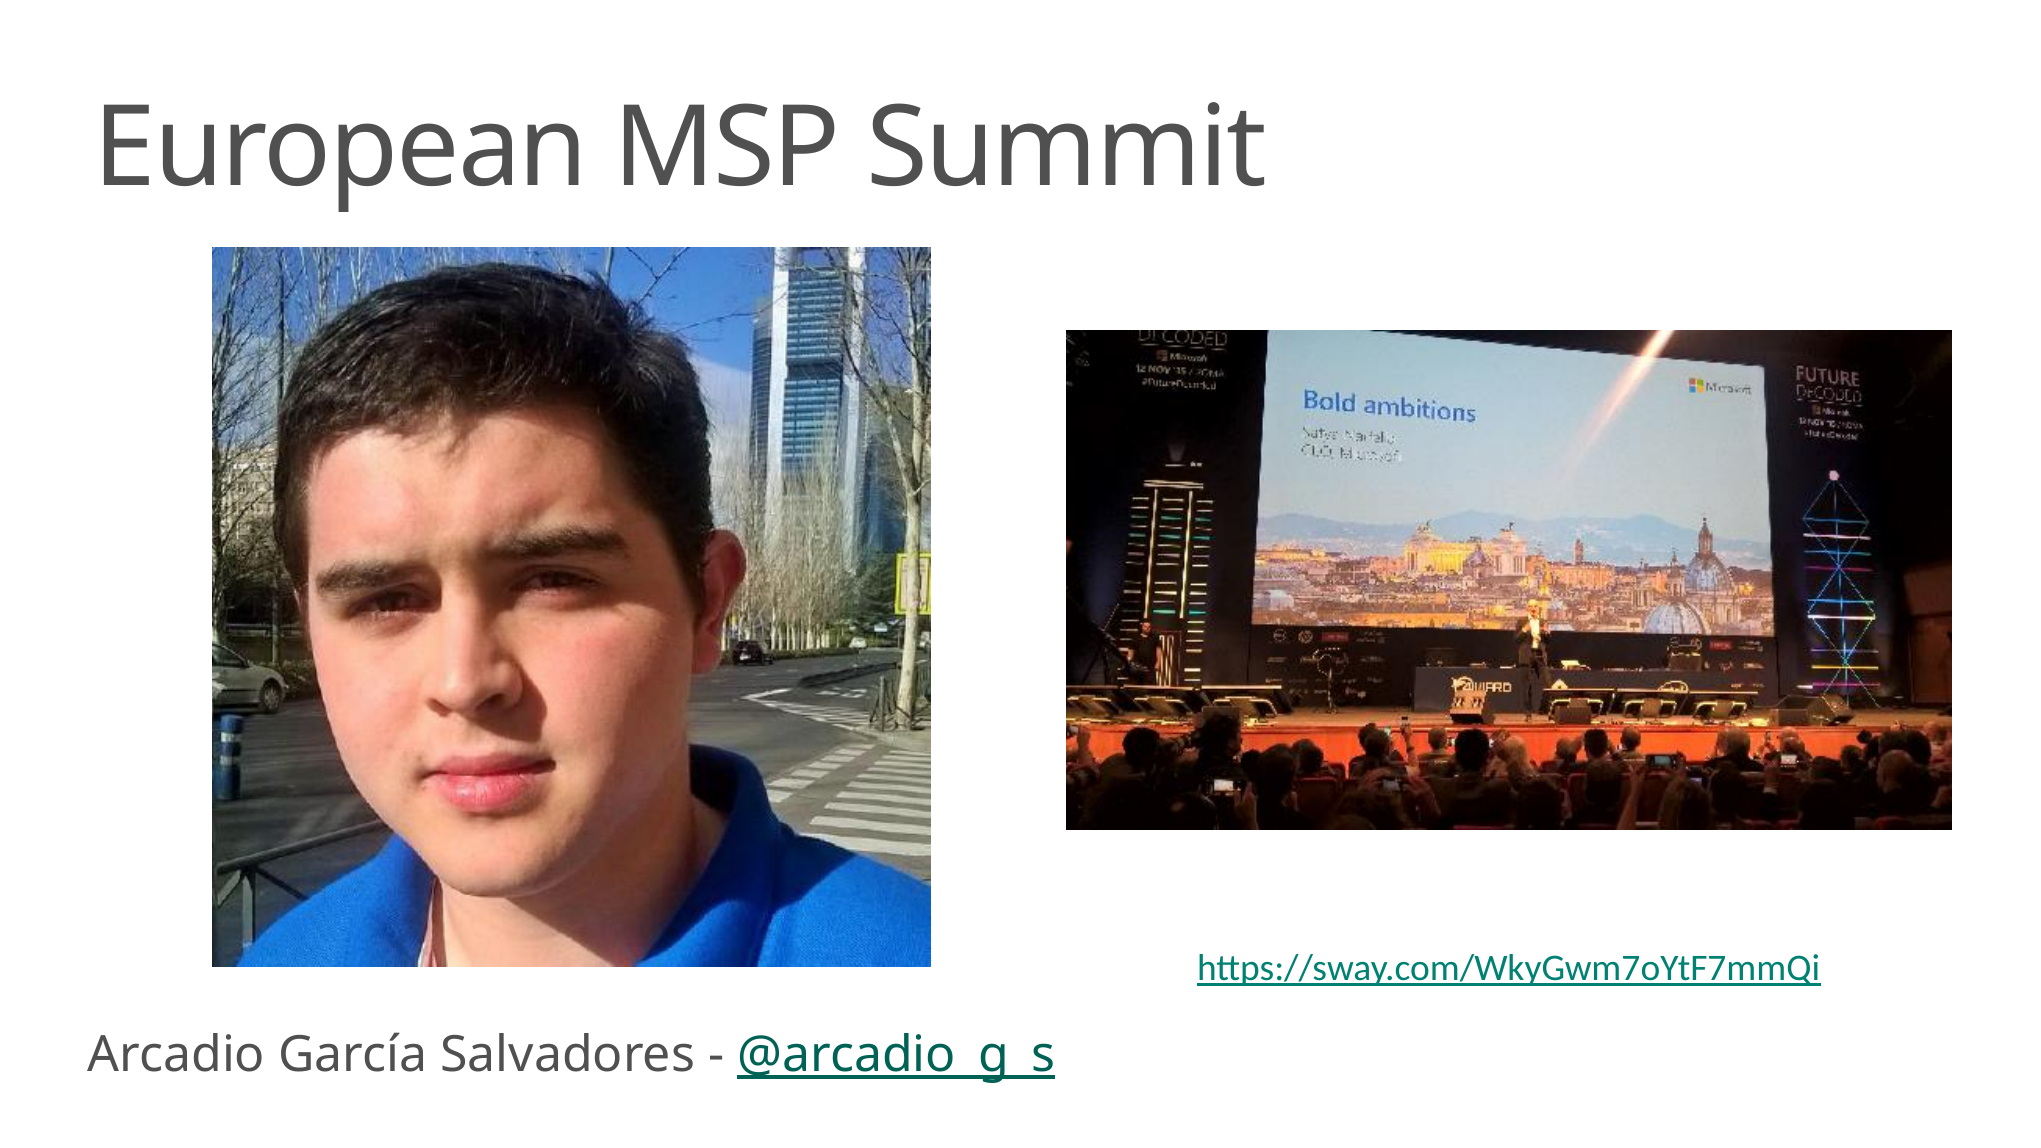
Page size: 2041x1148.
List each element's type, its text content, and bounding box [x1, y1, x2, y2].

picture [1065, 330, 1952, 830]
text_box European MSP Summit [70, 73, 2021, 224]
text_box Arcadio García Salvadores - @arcadio_g_s [57, 997, 1086, 1108]
text_box https://sway.com/WkyGwm7oYtF7mmQi [1182, 935, 1836, 996]
picture [211, 247, 932, 967]
